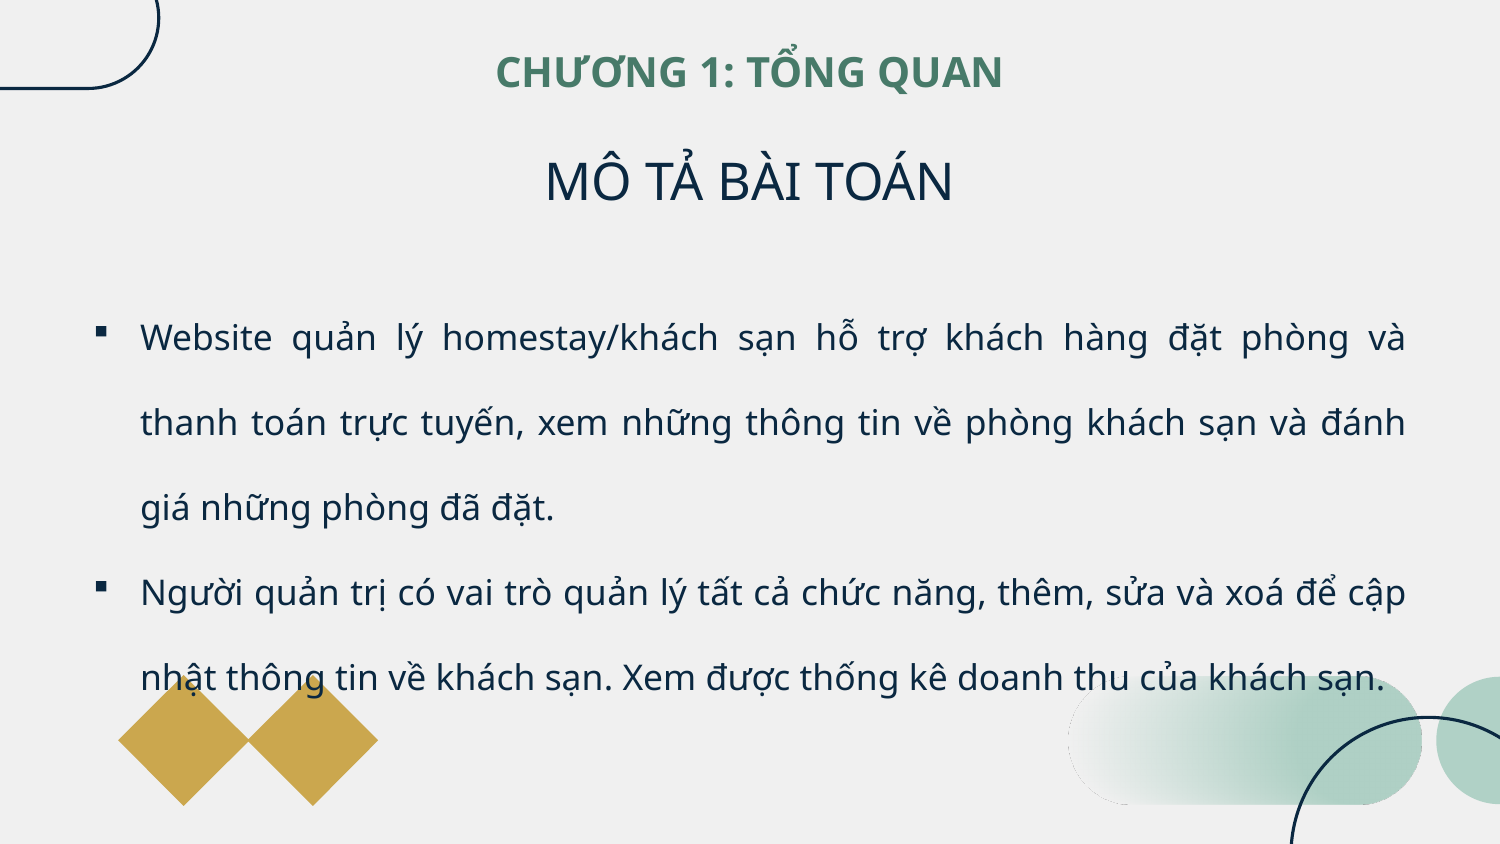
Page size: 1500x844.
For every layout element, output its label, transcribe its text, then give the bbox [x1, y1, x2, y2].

picture [1068, 676, 1422, 805]
text_box CHƯƠNG 1: TỔNG QUAN [446, 30, 1054, 108]
title MÔ TẢ BÀI TOÁN [118, 133, 1382, 228]
subtitle Website quản lý homestay/khách sạn hỗ trợ khách hàng đặt phòng và thanh toán trực tuyến, xem những thông tin về phòng khách sạn và đánh giá những phòng đã đặt. Người quản trị có vai trò quản lý tất cả chức năng, thêm, sửa và xoá để cập nhật thông tin về khách sạn. Xem được thống kê doanh thu của khách sạn. [78, 257, 1422, 616]
picture [1303, 720, 1422, 805]
